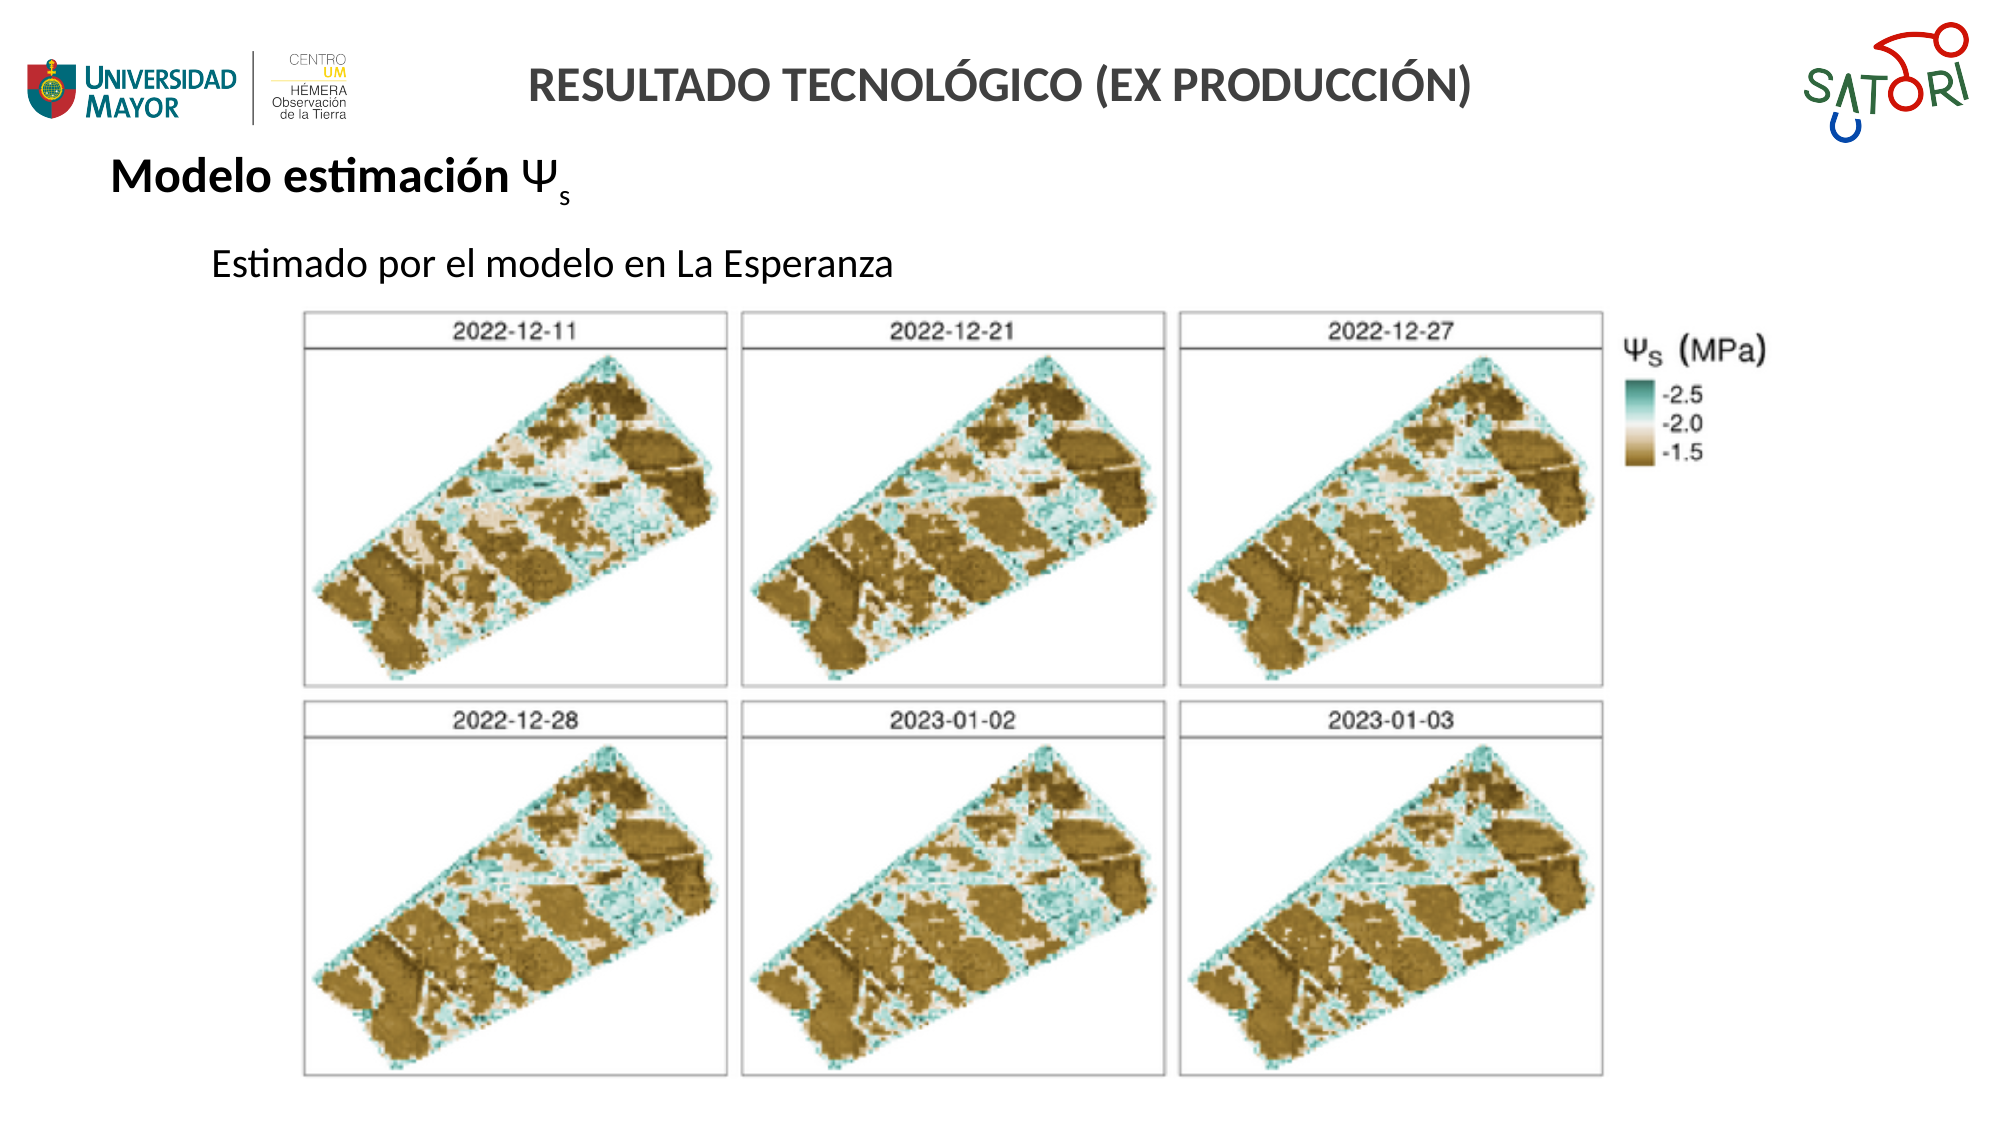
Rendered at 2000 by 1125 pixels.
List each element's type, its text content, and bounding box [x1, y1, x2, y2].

picture [18, 44, 356, 132]
picture [293, 296, 1780, 1087]
text_box Modelo estimación Ψs Estimado por el modelo en La Esperanza [95, 135, 1907, 294]
picture [1804, 22, 1969, 143]
text_box RESULTADO TECNOLÓGICO (EX PRODUCCIÓN) [95, 43, 1907, 126]
